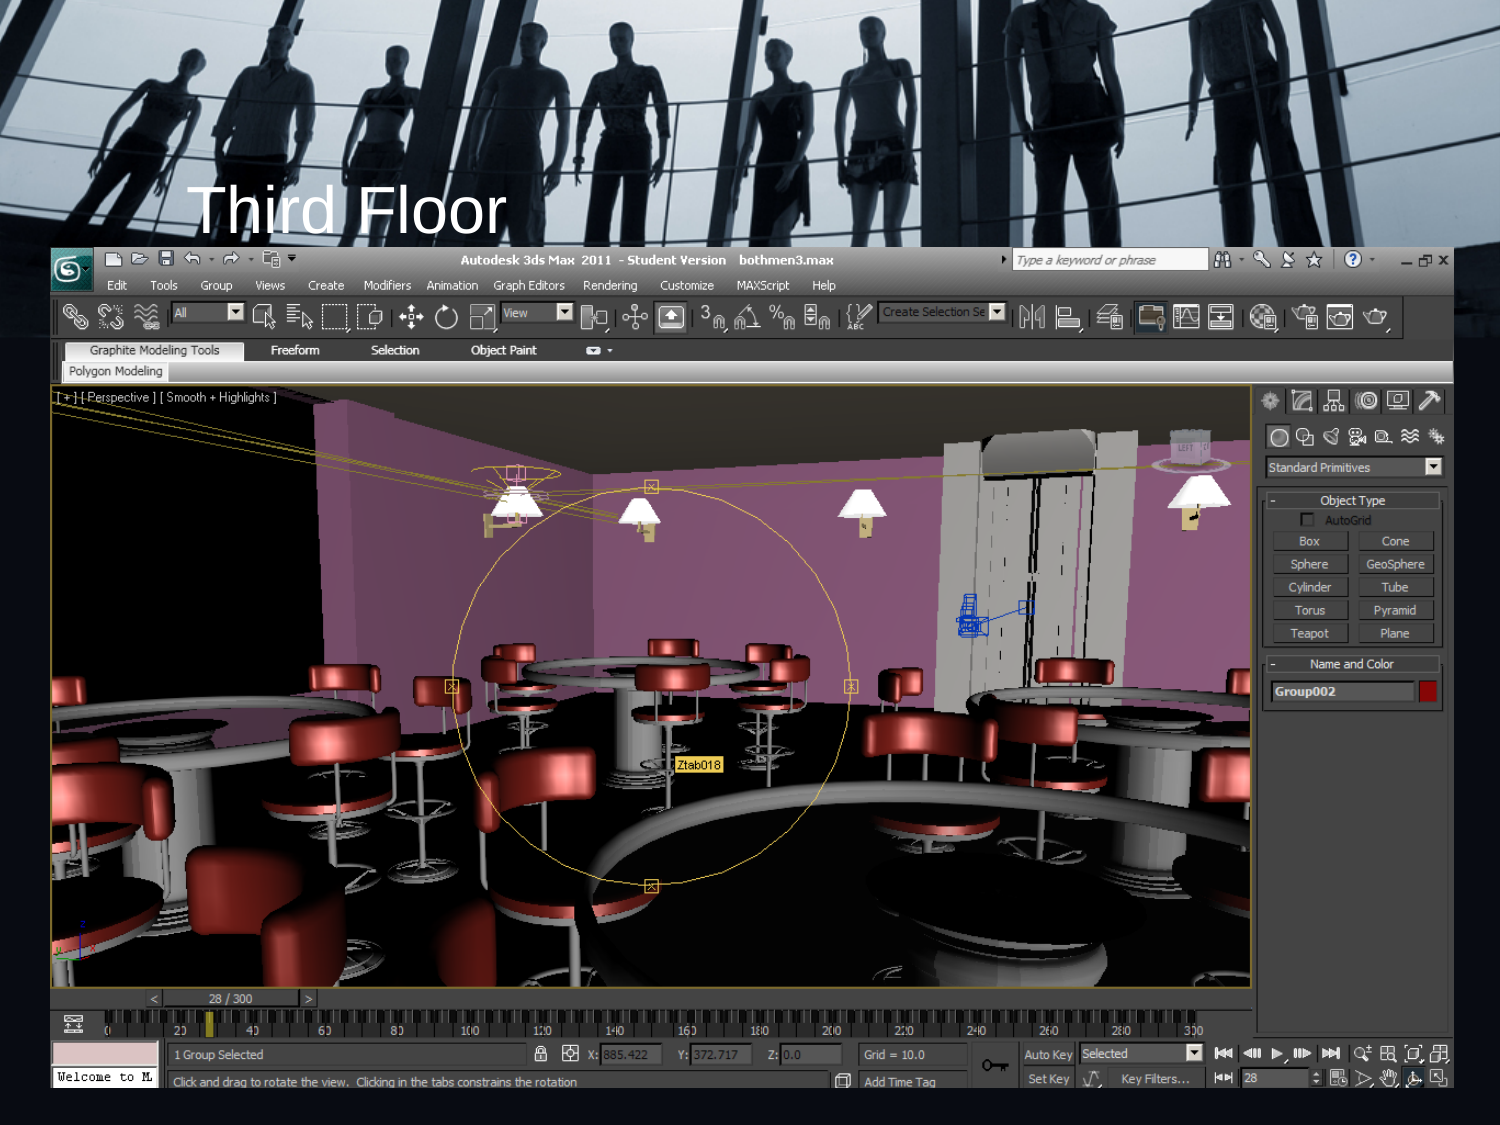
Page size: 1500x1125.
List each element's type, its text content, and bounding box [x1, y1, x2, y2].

title Third Floor [170, 165, 1164, 246]
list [49, 247, 1455, 1088]
picture [0, 0, 1500, 1125]
